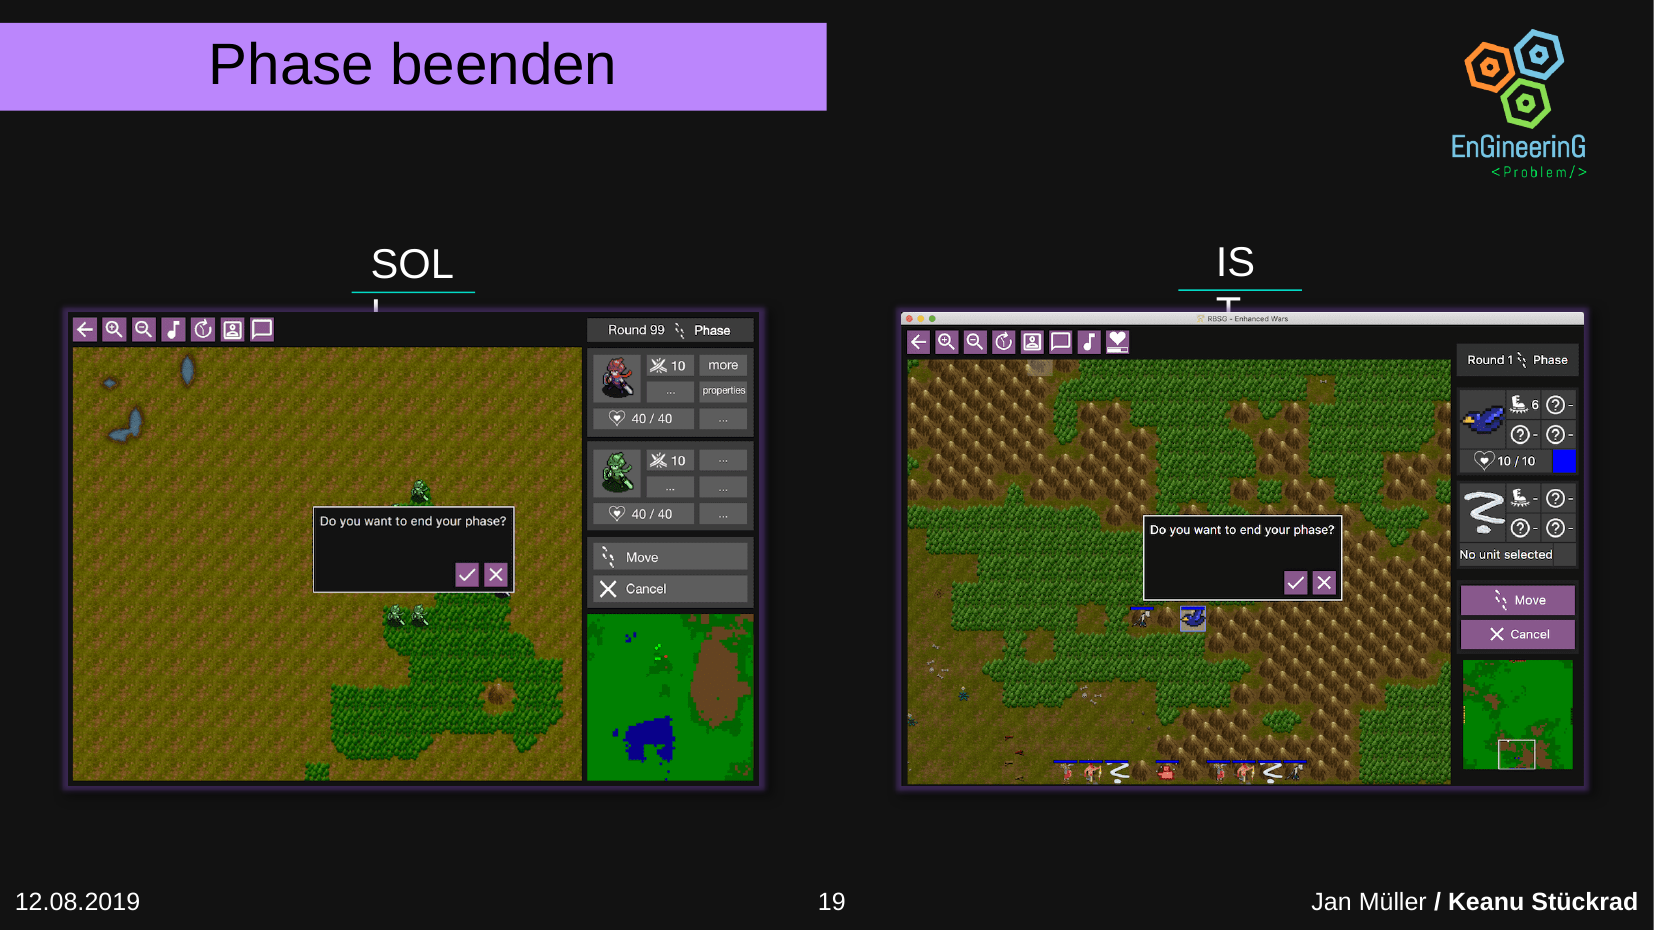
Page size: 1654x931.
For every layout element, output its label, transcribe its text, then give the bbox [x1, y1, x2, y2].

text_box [0, 877, 1654, 931]
text_box Soll [355, 229, 480, 302]
text_box Phase beenden [0, 22, 827, 111]
picture [67, 312, 759, 786]
text_box Ist [1201, 227, 1293, 288]
picture [1382, 29, 1654, 185]
picture [901, 312, 1584, 786]
